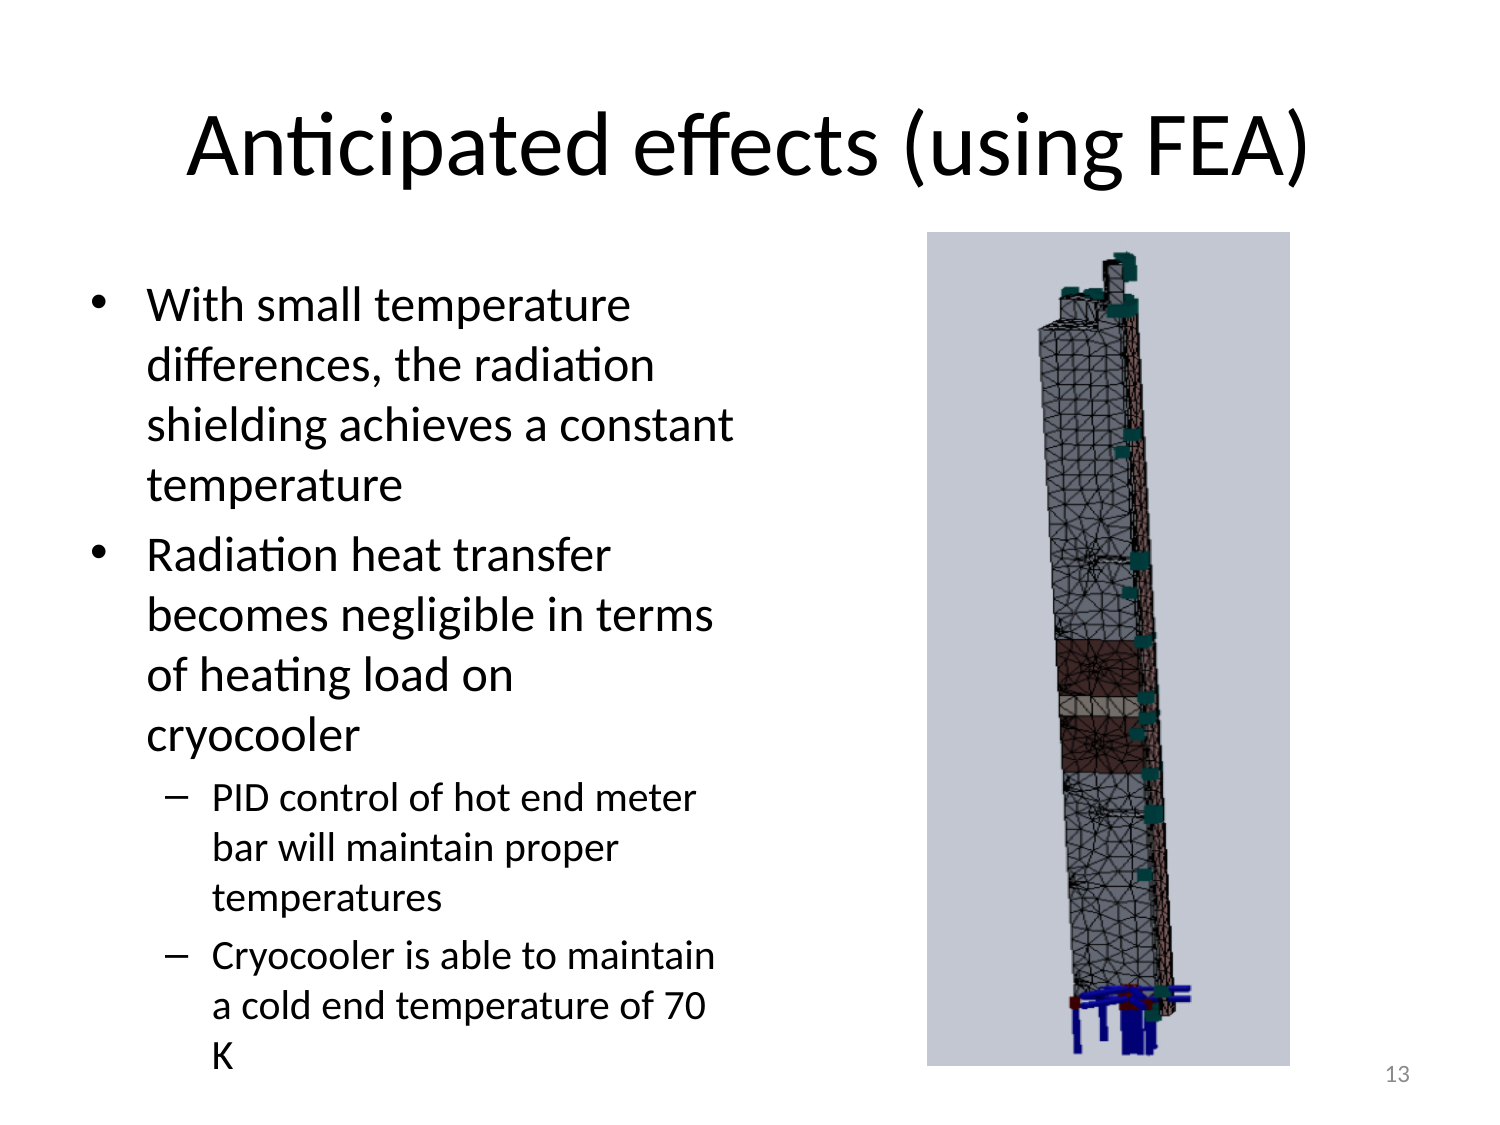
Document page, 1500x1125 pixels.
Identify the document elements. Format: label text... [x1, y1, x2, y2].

title Anticipated effects (using FEA) [74, 44, 1426, 233]
list With small temperature differences, the radiation shielding achieves a constant temperature Radiation heat transfer becomes negligible in terms of heating load on cryocooler PID control of hot end meter bar will maintain proper temperatures Cryocooler is able to maintain a cold end temperature of 70 K [74, 263, 751, 990]
picture [927, 232, 1290, 1066]
slide_number 13 [1074, 1042, 1425, 1103]
